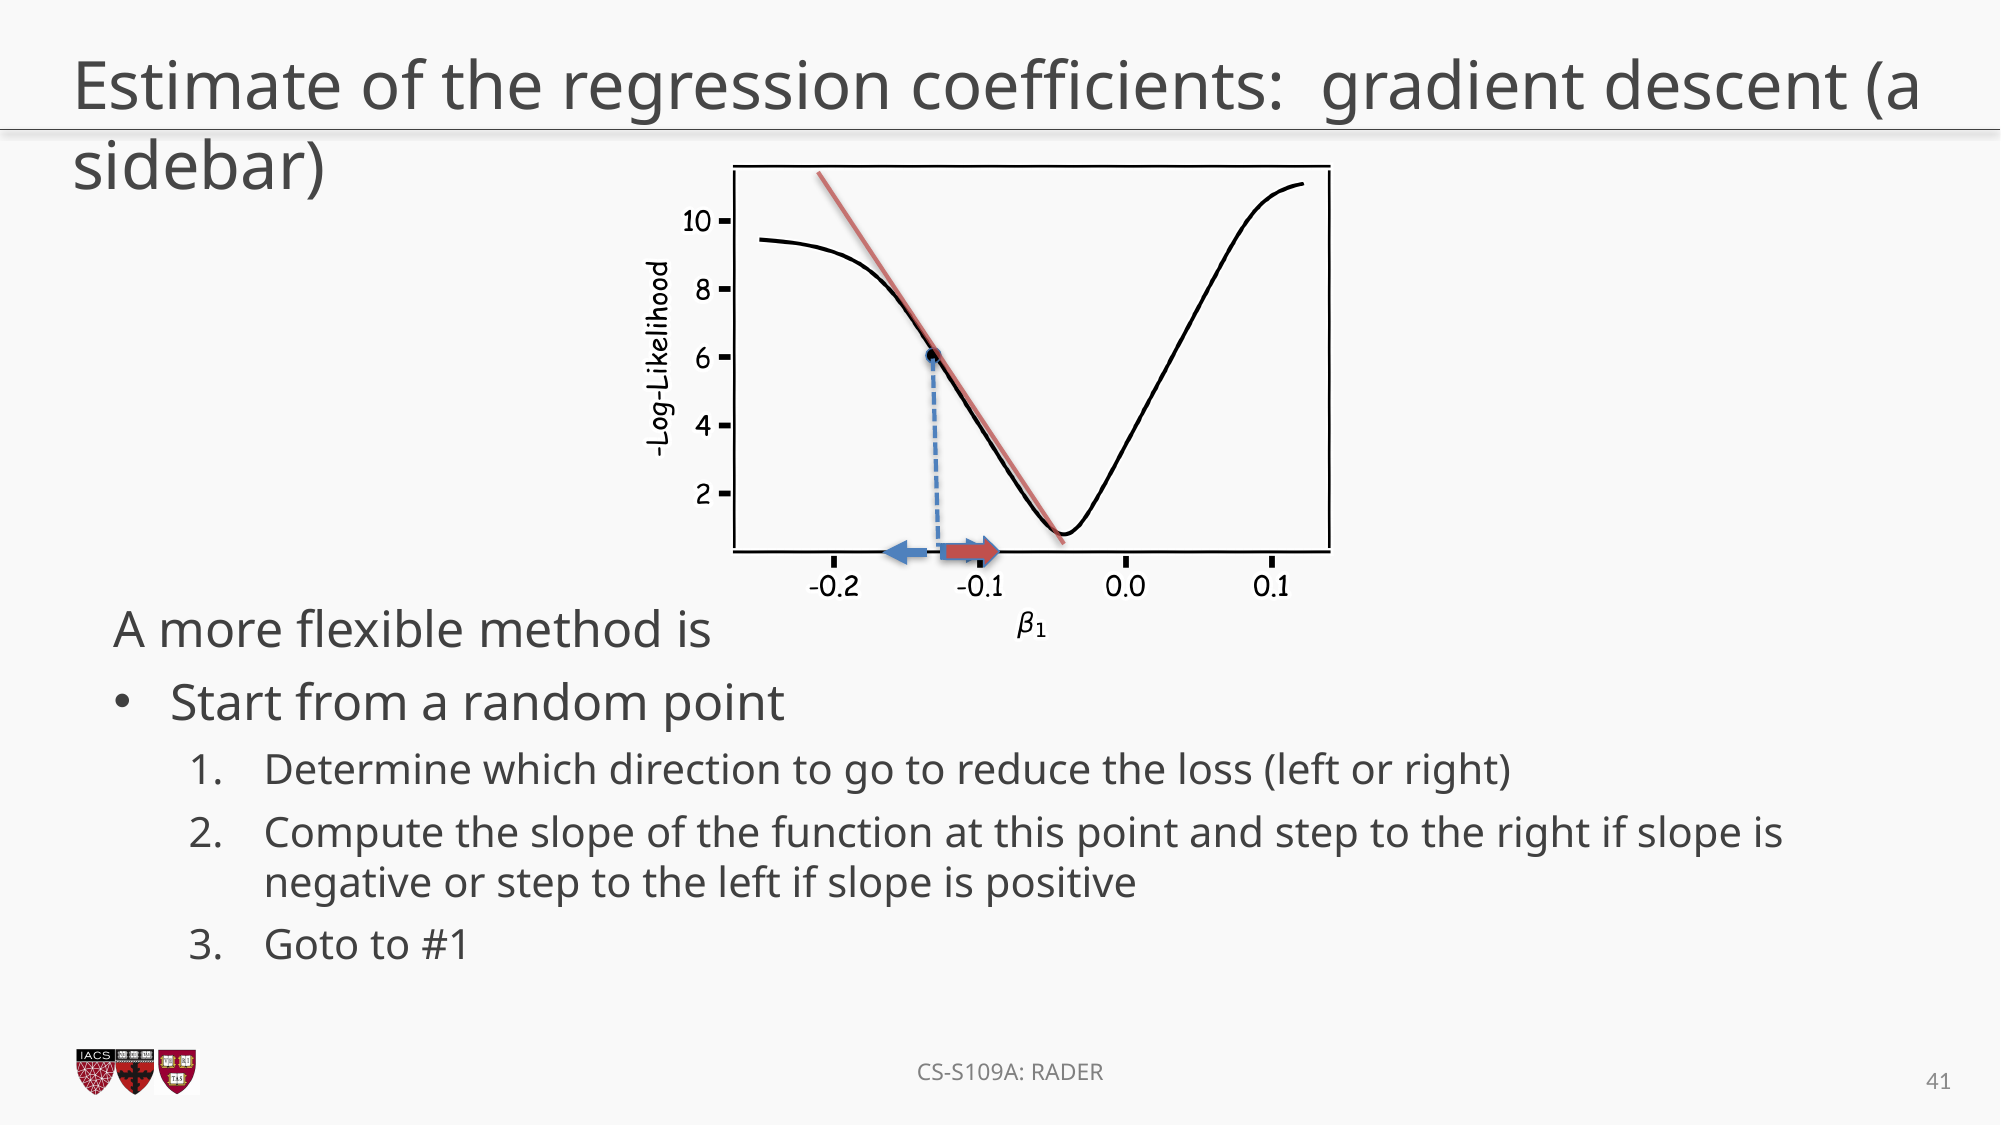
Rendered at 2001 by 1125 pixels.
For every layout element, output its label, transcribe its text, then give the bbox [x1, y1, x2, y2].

text_box A more flexible method is Start from a random point Determine which direction to go to reduce the loss (left or right) Compute the slope of the function at this point and step to the right if slope is negative or step to the left if slope is positive Goto to #1 [98, 590, 1881, 976]
picture [75, 1049, 200, 1095]
slide_number 41 [1500, 1050, 1967, 1110]
picture [597, 98, 1449, 666]
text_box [932, 358, 939, 547]
title Estimate of the regression coefficients: gradient descent (a sidebar) [57, 35, 1943, 162]
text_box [817, 171, 1065, 545]
